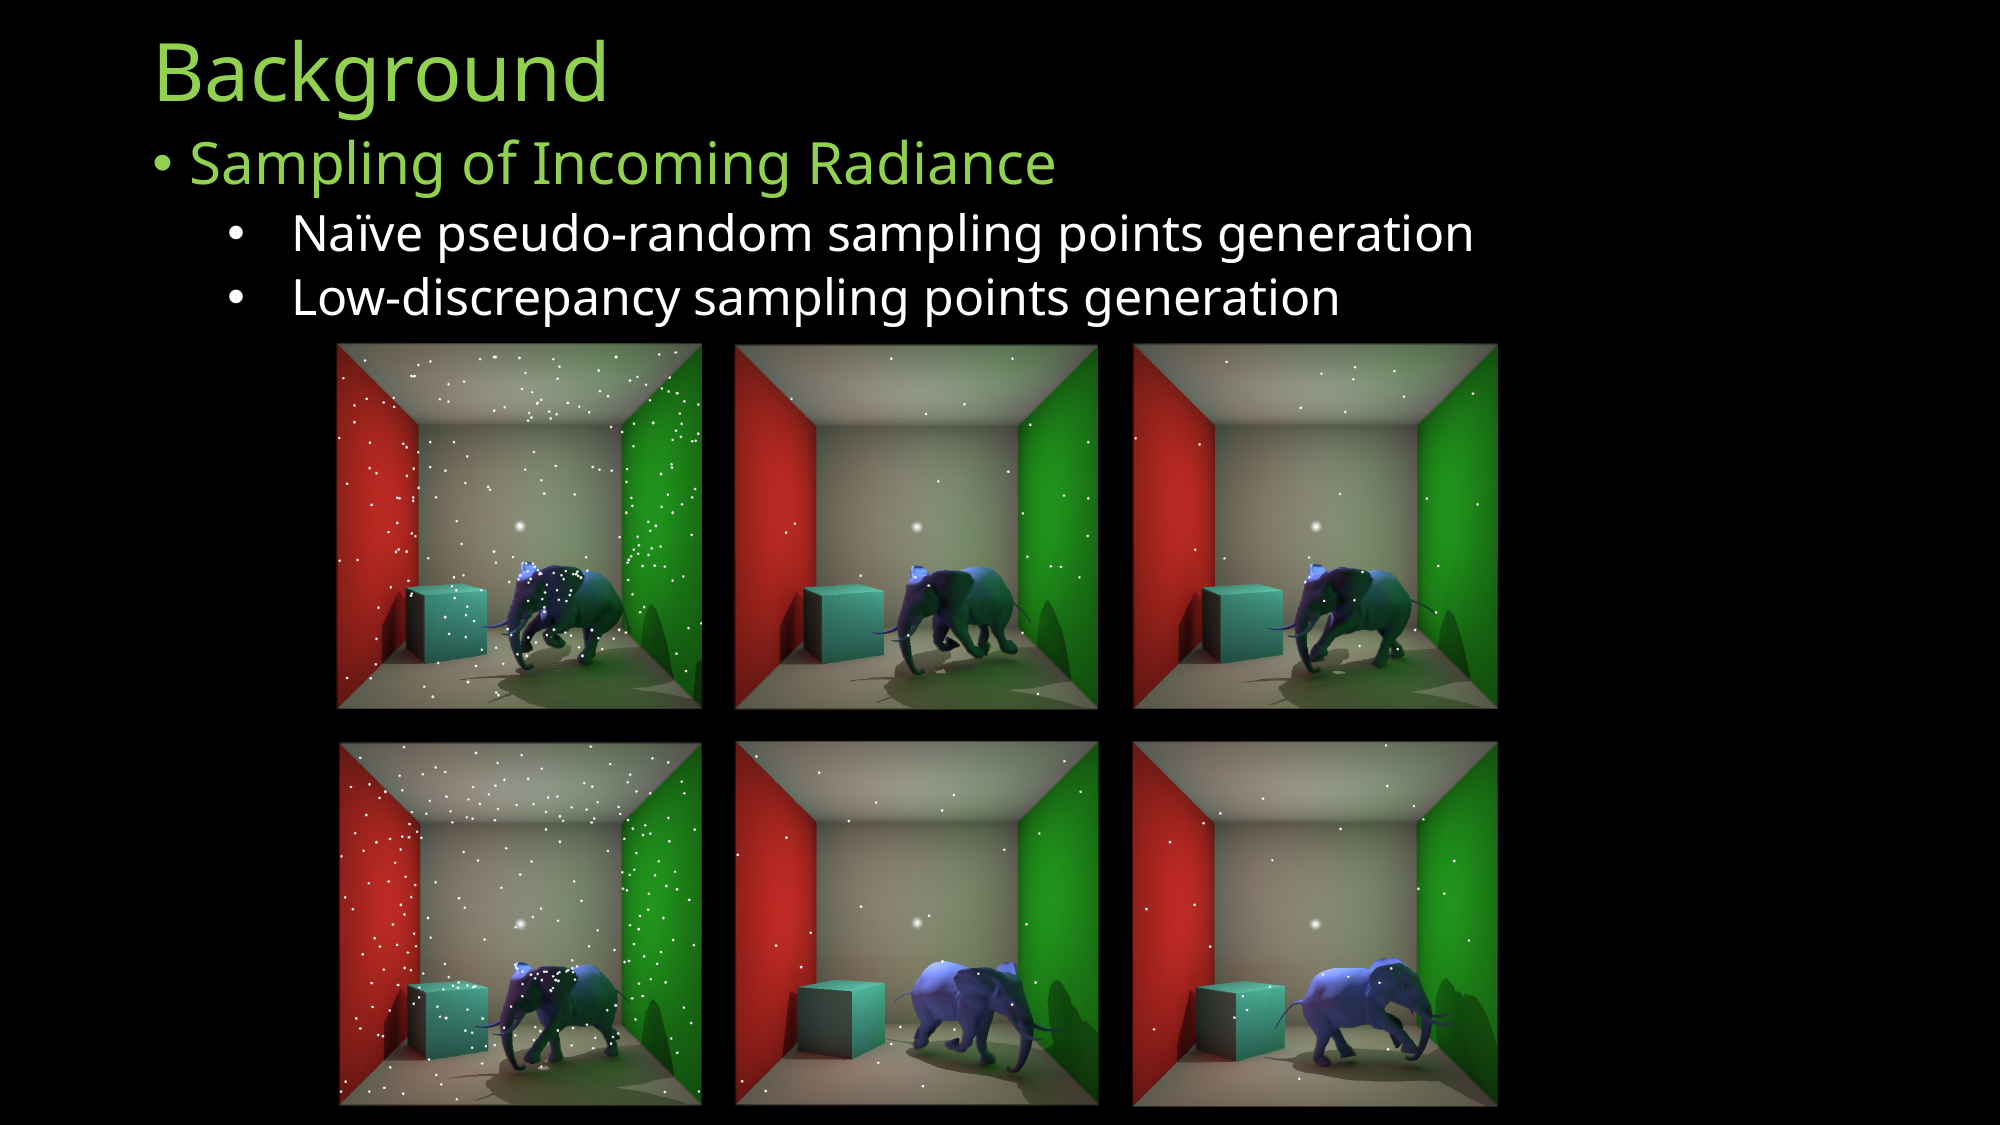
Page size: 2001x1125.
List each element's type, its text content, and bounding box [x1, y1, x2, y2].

title Background [137, 24, 1863, 127]
picture [336, 343, 702, 709]
picture [734, 741, 1099, 1106]
list Sampling of Incoming Radiance Naïve pseudo-random sampling points generation Low-discrepancy sampling points generation [137, 127, 1863, 1107]
picture [734, 343, 1098, 710]
picture [1132, 343, 1498, 709]
picture [1132, 741, 1498, 1107]
picture [336, 741, 702, 1106]
